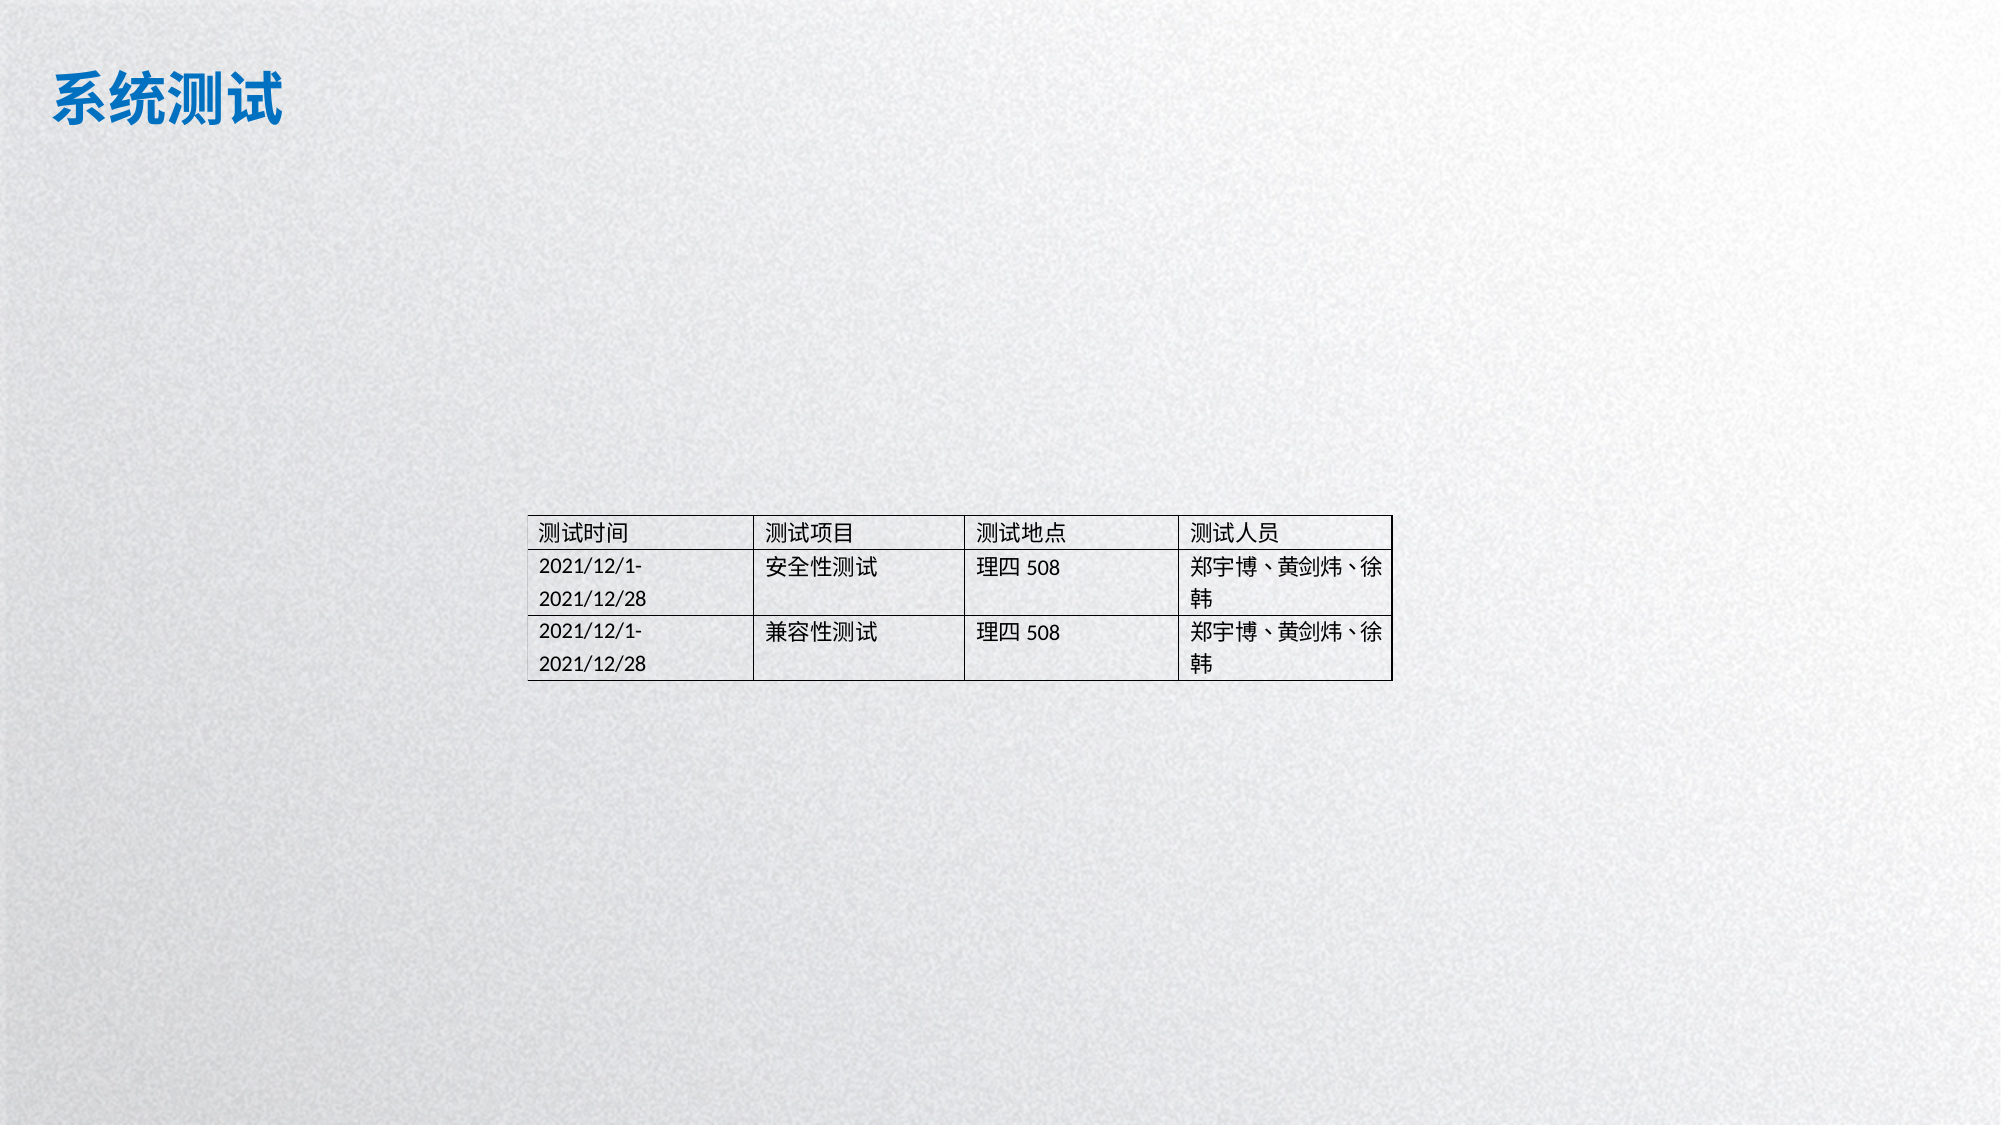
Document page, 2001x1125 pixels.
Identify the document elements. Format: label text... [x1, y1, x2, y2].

text_box 系统测试 [35, 54, 591, 140]
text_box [527, 514, 1394, 715]
picture [0, 0, 2001, 1125]
